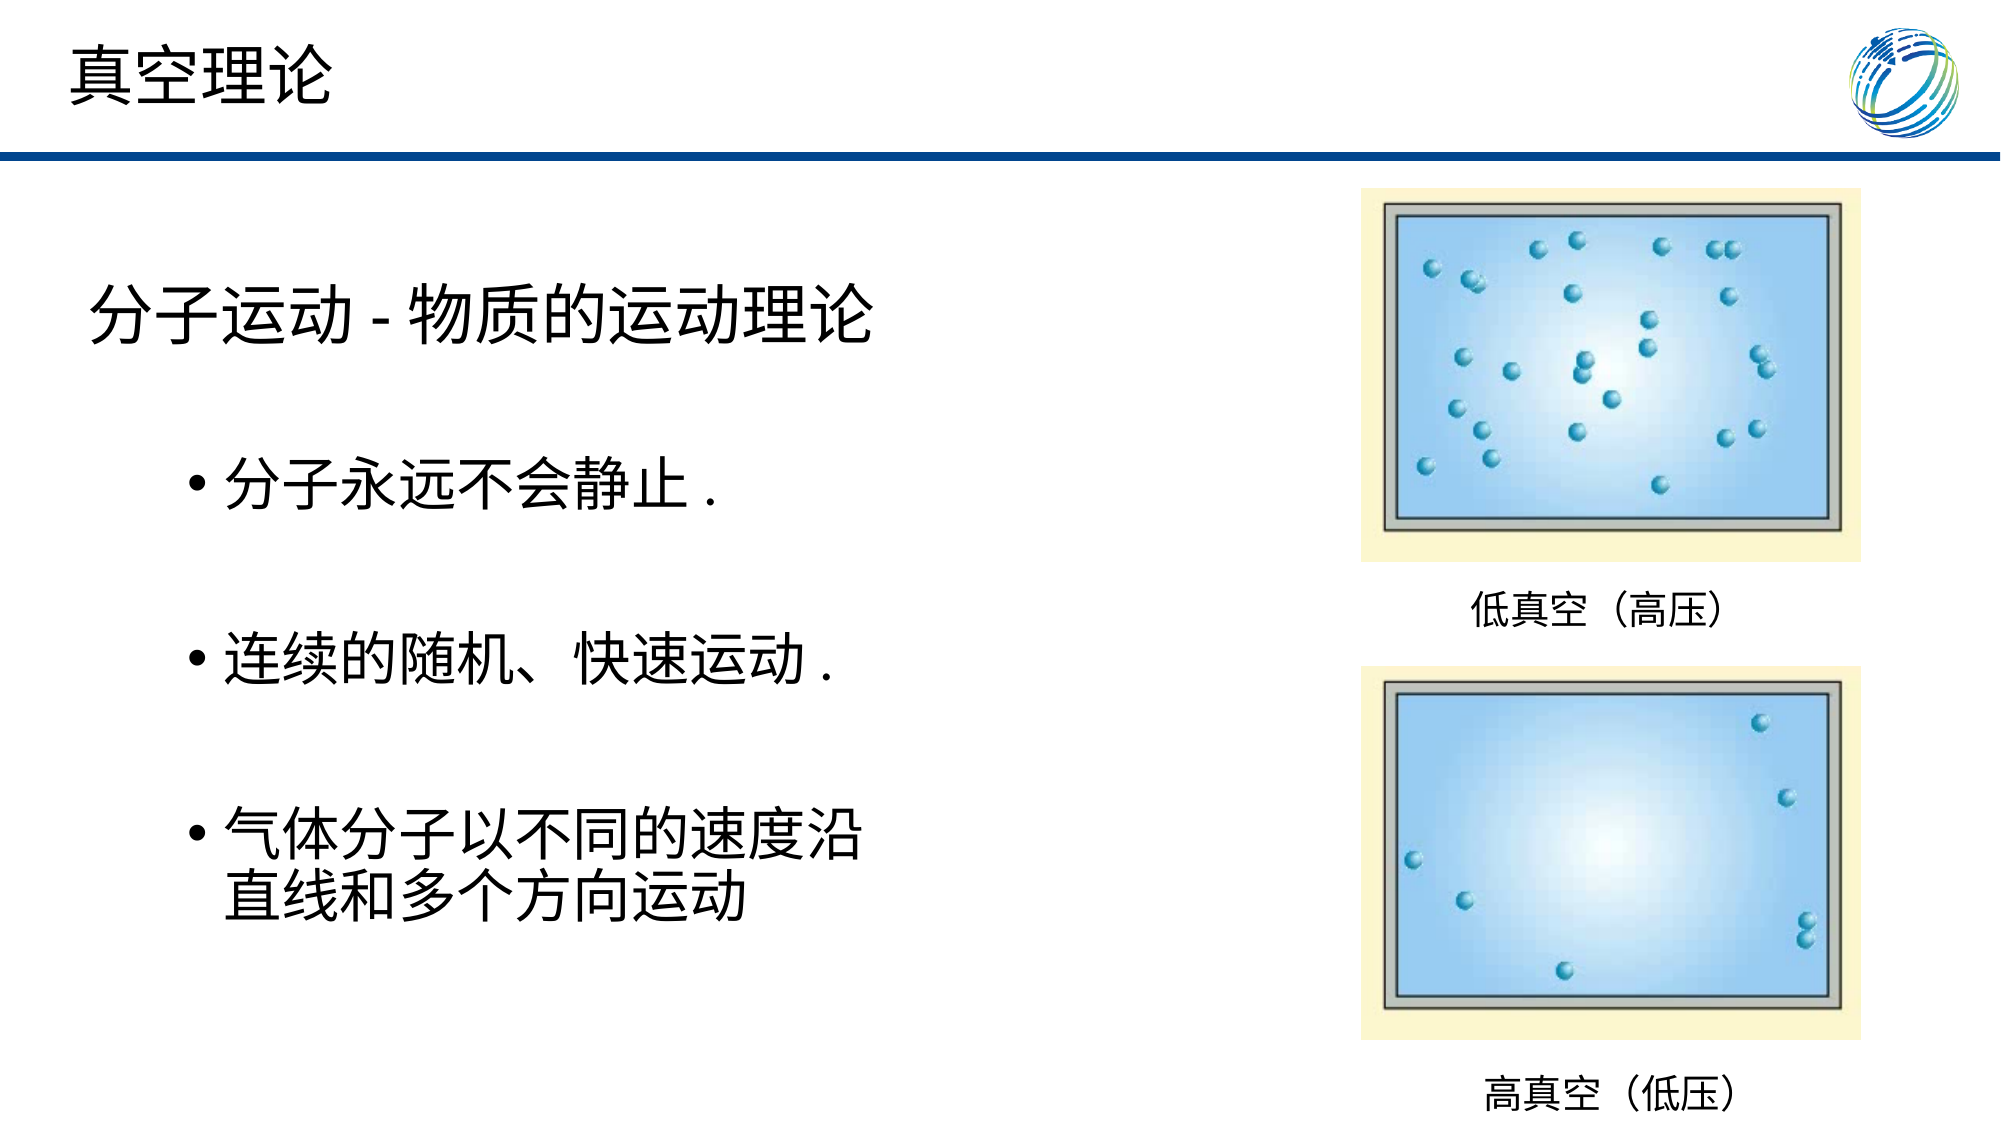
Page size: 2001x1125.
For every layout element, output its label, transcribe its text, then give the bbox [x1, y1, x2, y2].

picture [1845, 24, 1963, 142]
text_box 低真空（高压） [1455, 577, 1803, 641]
list 分子永远不会静止. 连续的随机、快速运动. 气体分子以不同的速度沿直线和多个方向运动 [172, 447, 880, 982]
text_box 高真空（低压） [1468, 1061, 1816, 1124]
text_box 真空理论 [52, 26, 1057, 121]
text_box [1361, 187, 1862, 563]
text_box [1361, 665, 1862, 1041]
title 分子运动-物质的运动理论 [72, 220, 1361, 414]
